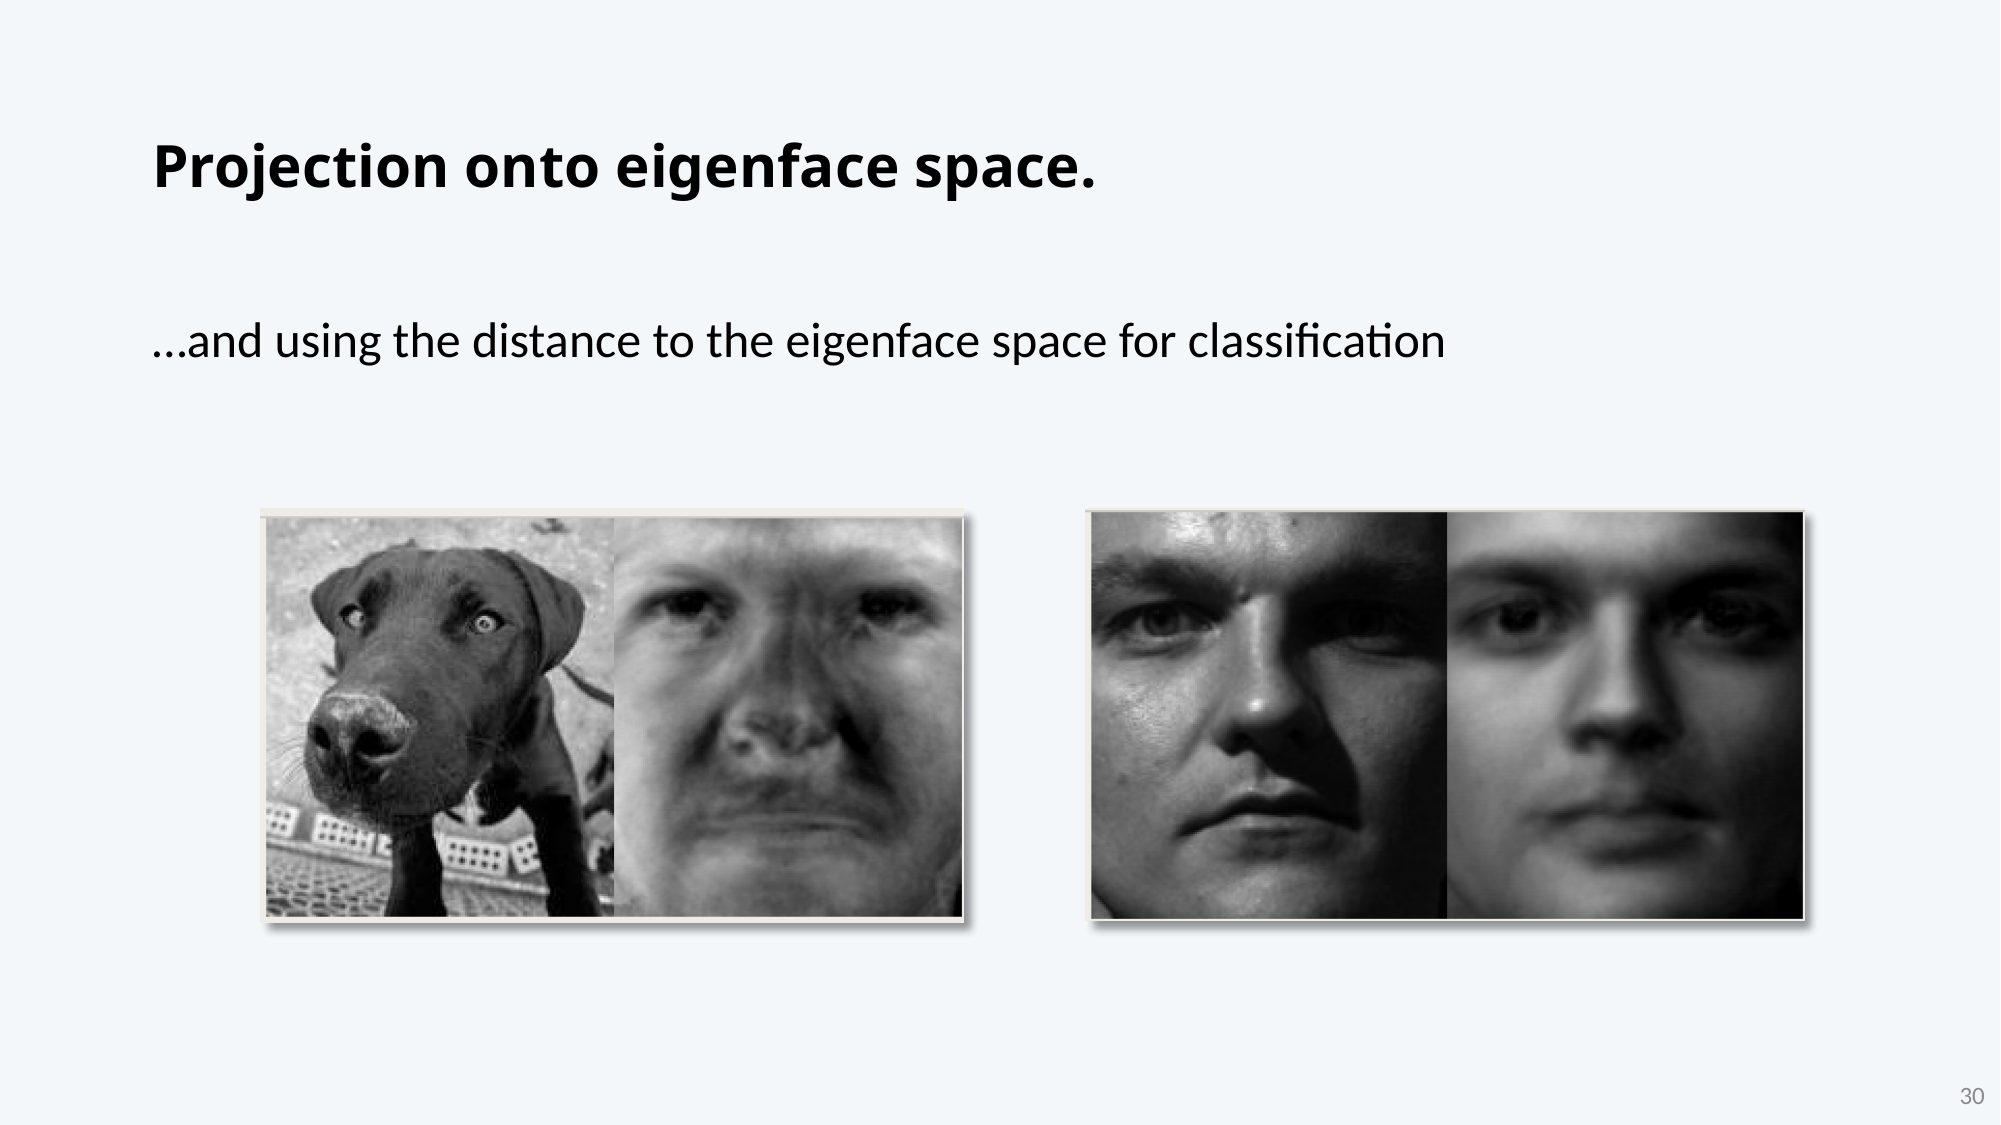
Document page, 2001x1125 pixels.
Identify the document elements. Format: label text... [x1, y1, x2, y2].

slide_number 30 [1550, 1065, 2000, 1125]
picture [1085, 508, 1805, 921]
list …and using the distance to the eigenface space for classification [137, 299, 1863, 1014]
title Projection onto eigenface space. [137, 59, 1863, 278]
picture [260, 508, 964, 923]
